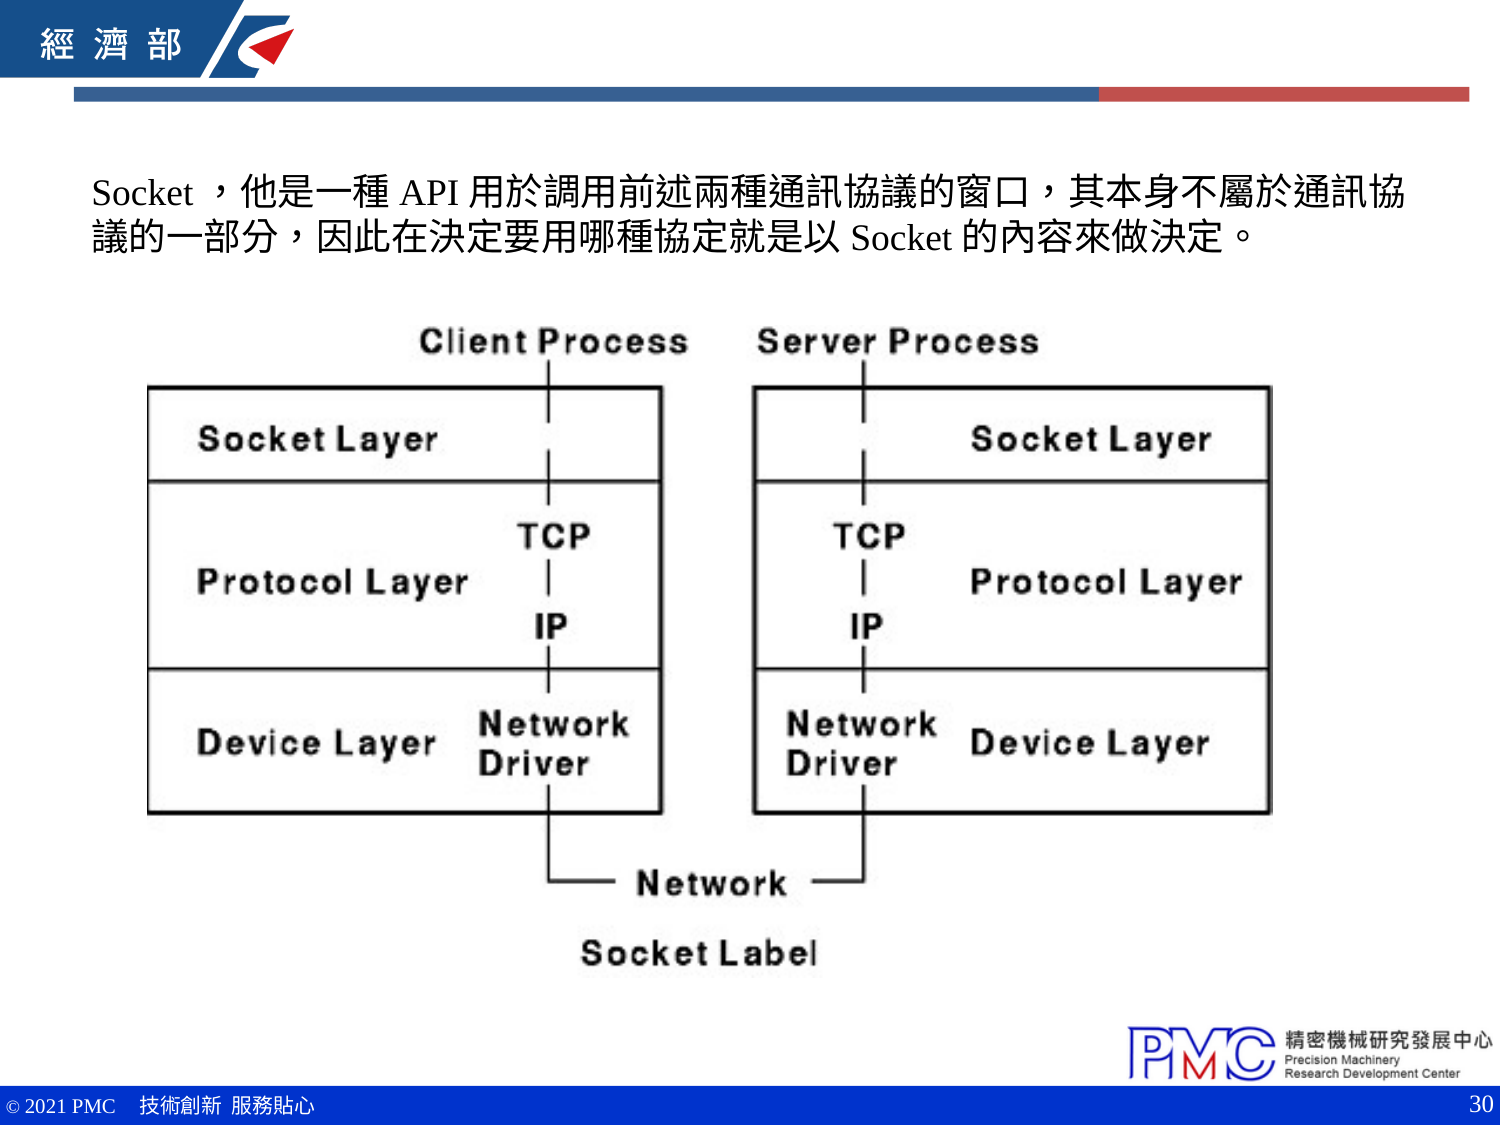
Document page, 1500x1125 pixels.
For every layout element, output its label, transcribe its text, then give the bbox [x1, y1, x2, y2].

picture [1126, 1024, 1493, 1083]
text_box Socket，他是一種API用於調用前述兩種通訊協議的窗口，其本身不屬於通訊協議的一部分，因此在決定要用哪種協定就是以Socket的內容來做決定。 [76, 160, 1424, 266]
picture [147, 325, 1273, 978]
slide_number 30 [1439, 1086, 1500, 1124]
picture [0, 0, 294, 78]
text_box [73, 86, 1470, 102]
